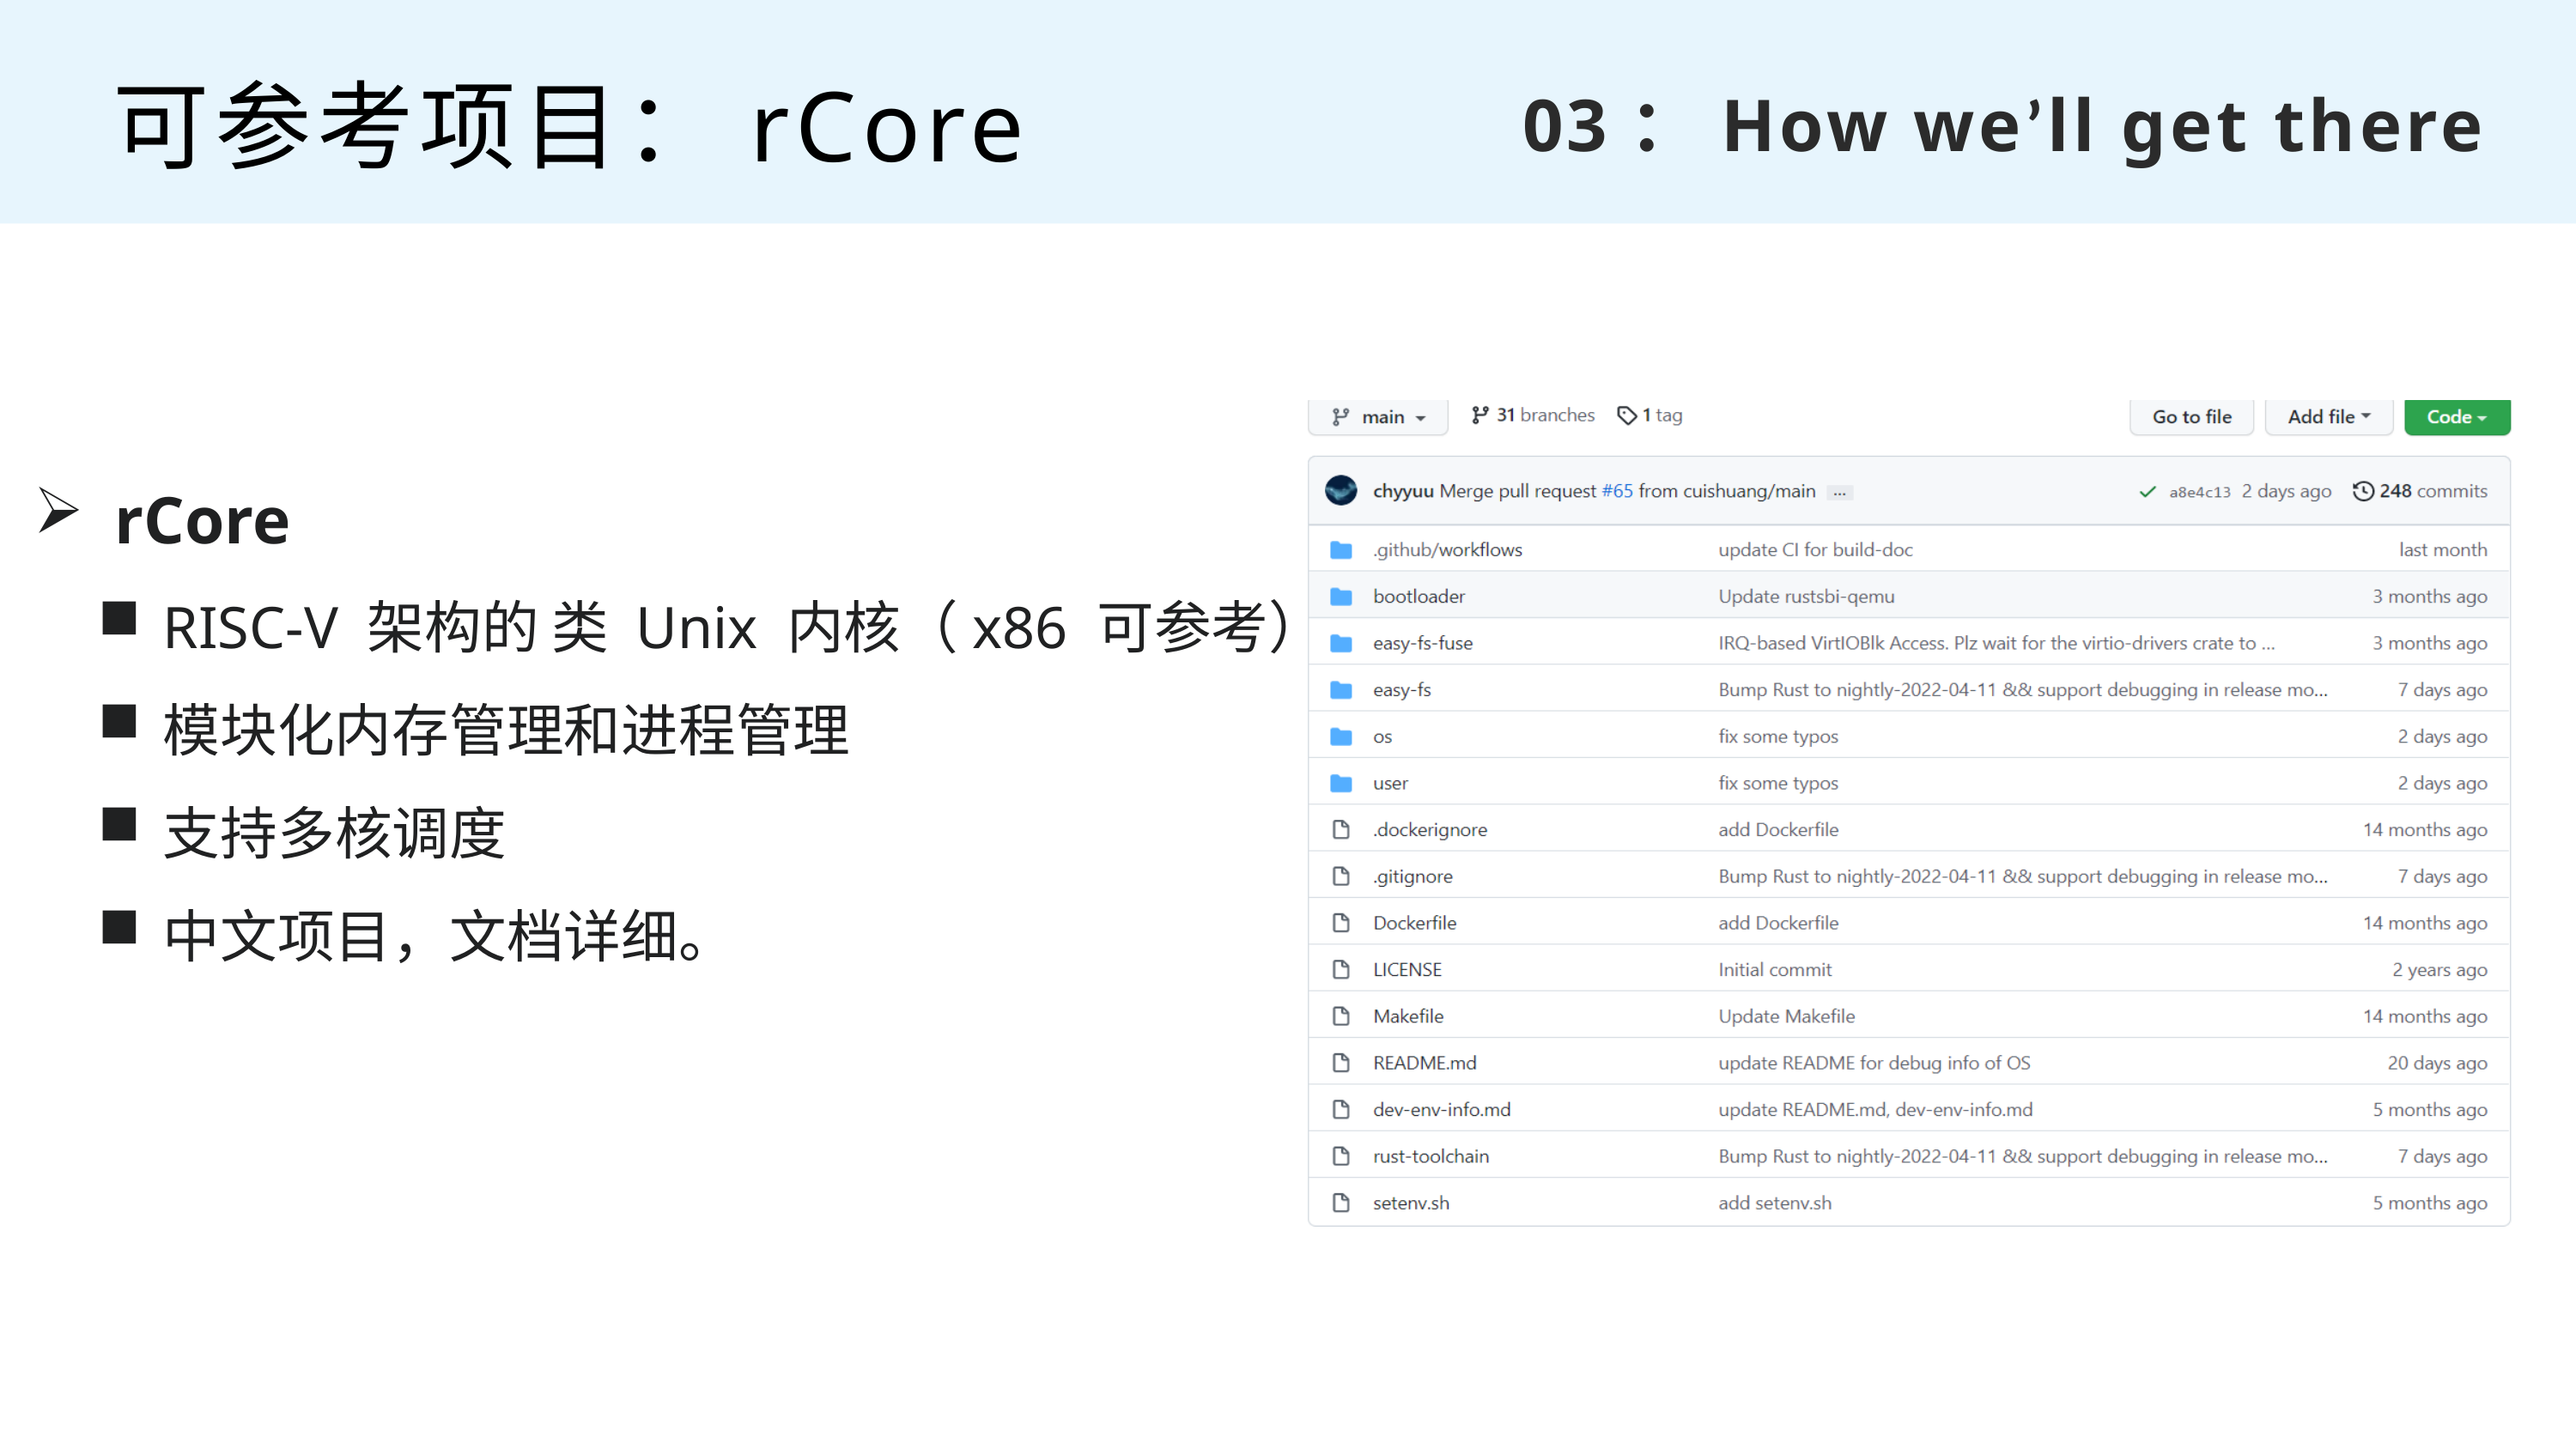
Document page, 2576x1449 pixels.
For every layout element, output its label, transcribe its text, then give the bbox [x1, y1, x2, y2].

text_box rCore RISC-V 架构的 类 Unix 内核（x86 可参考） 模块化内存管理和进程管理 支持多核调度 中文项目，文档详细。 [21, 434, 1294, 975]
text_box 可参考项目：rCore [112, 64, 1138, 181]
text_box 03：How we’ll get there [1180, 80, 2506, 167]
text_box [0, 0, 2576, 224]
picture [1298, 400, 2522, 1227]
